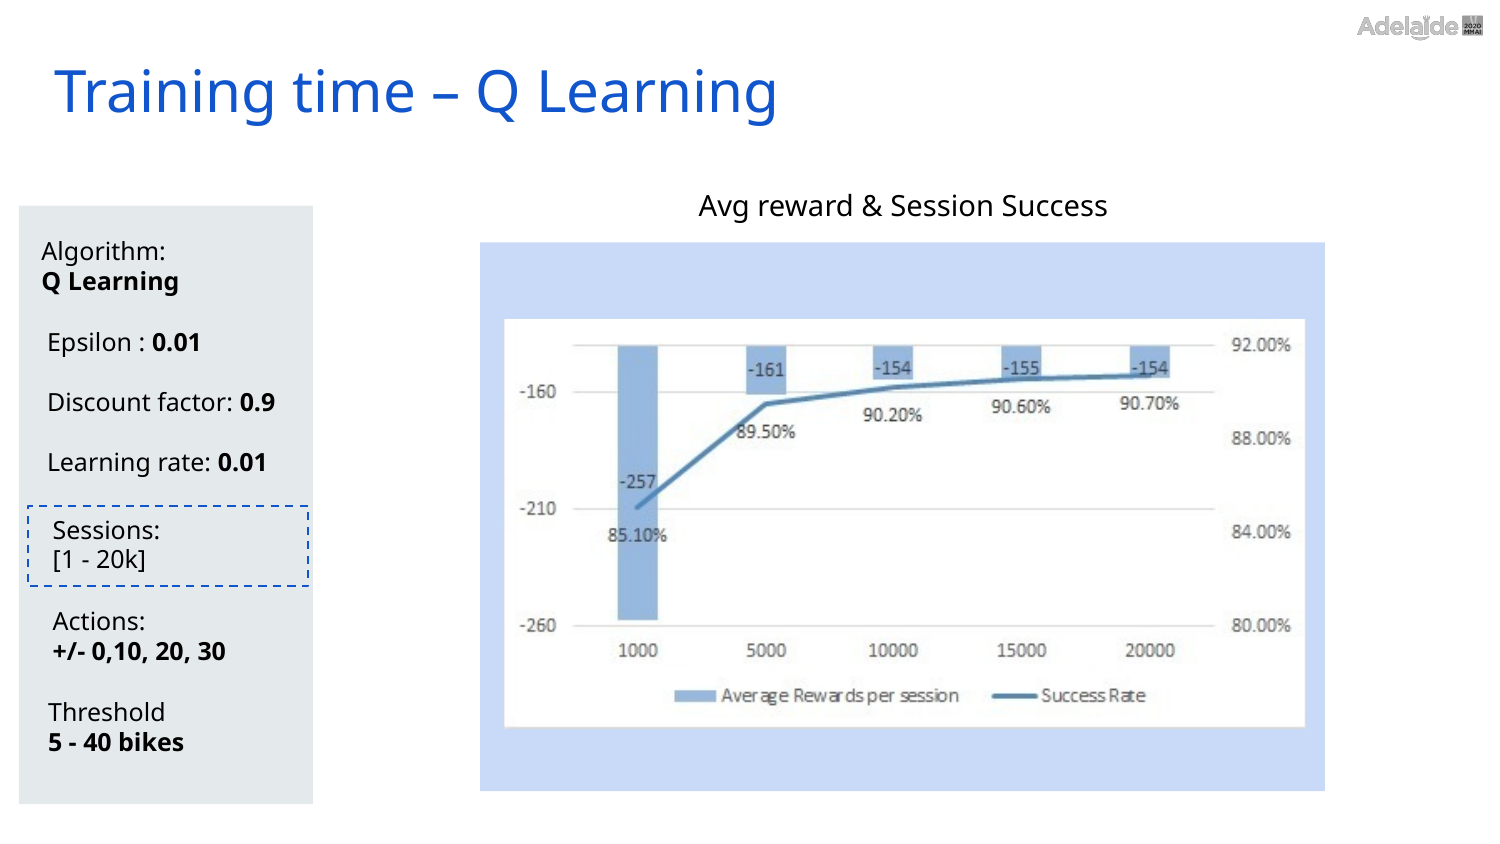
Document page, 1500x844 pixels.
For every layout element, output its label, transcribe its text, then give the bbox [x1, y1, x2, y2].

text_box [18, 205, 313, 805]
text_box Avg reward & Session Success [654, 180, 1153, 231]
text_box Actions: +/- 0,10, 20, 30 [37, 598, 295, 673]
text_box Threshold 5 - 40 bikes [33, 689, 290, 765]
text_box [26, 504, 310, 588]
text_box Algorithm: Q Learning [26, 228, 327, 303]
picture [503, 319, 1307, 729]
picture [1353, 7, 1490, 43]
text_box [480, 242, 1325, 792]
text_box Epsilon : 0.01 Discount factor: 0.9 Learning rate: 0.01 [32, 319, 301, 484]
title Training time – Q Learning [39, 39, 1438, 142]
